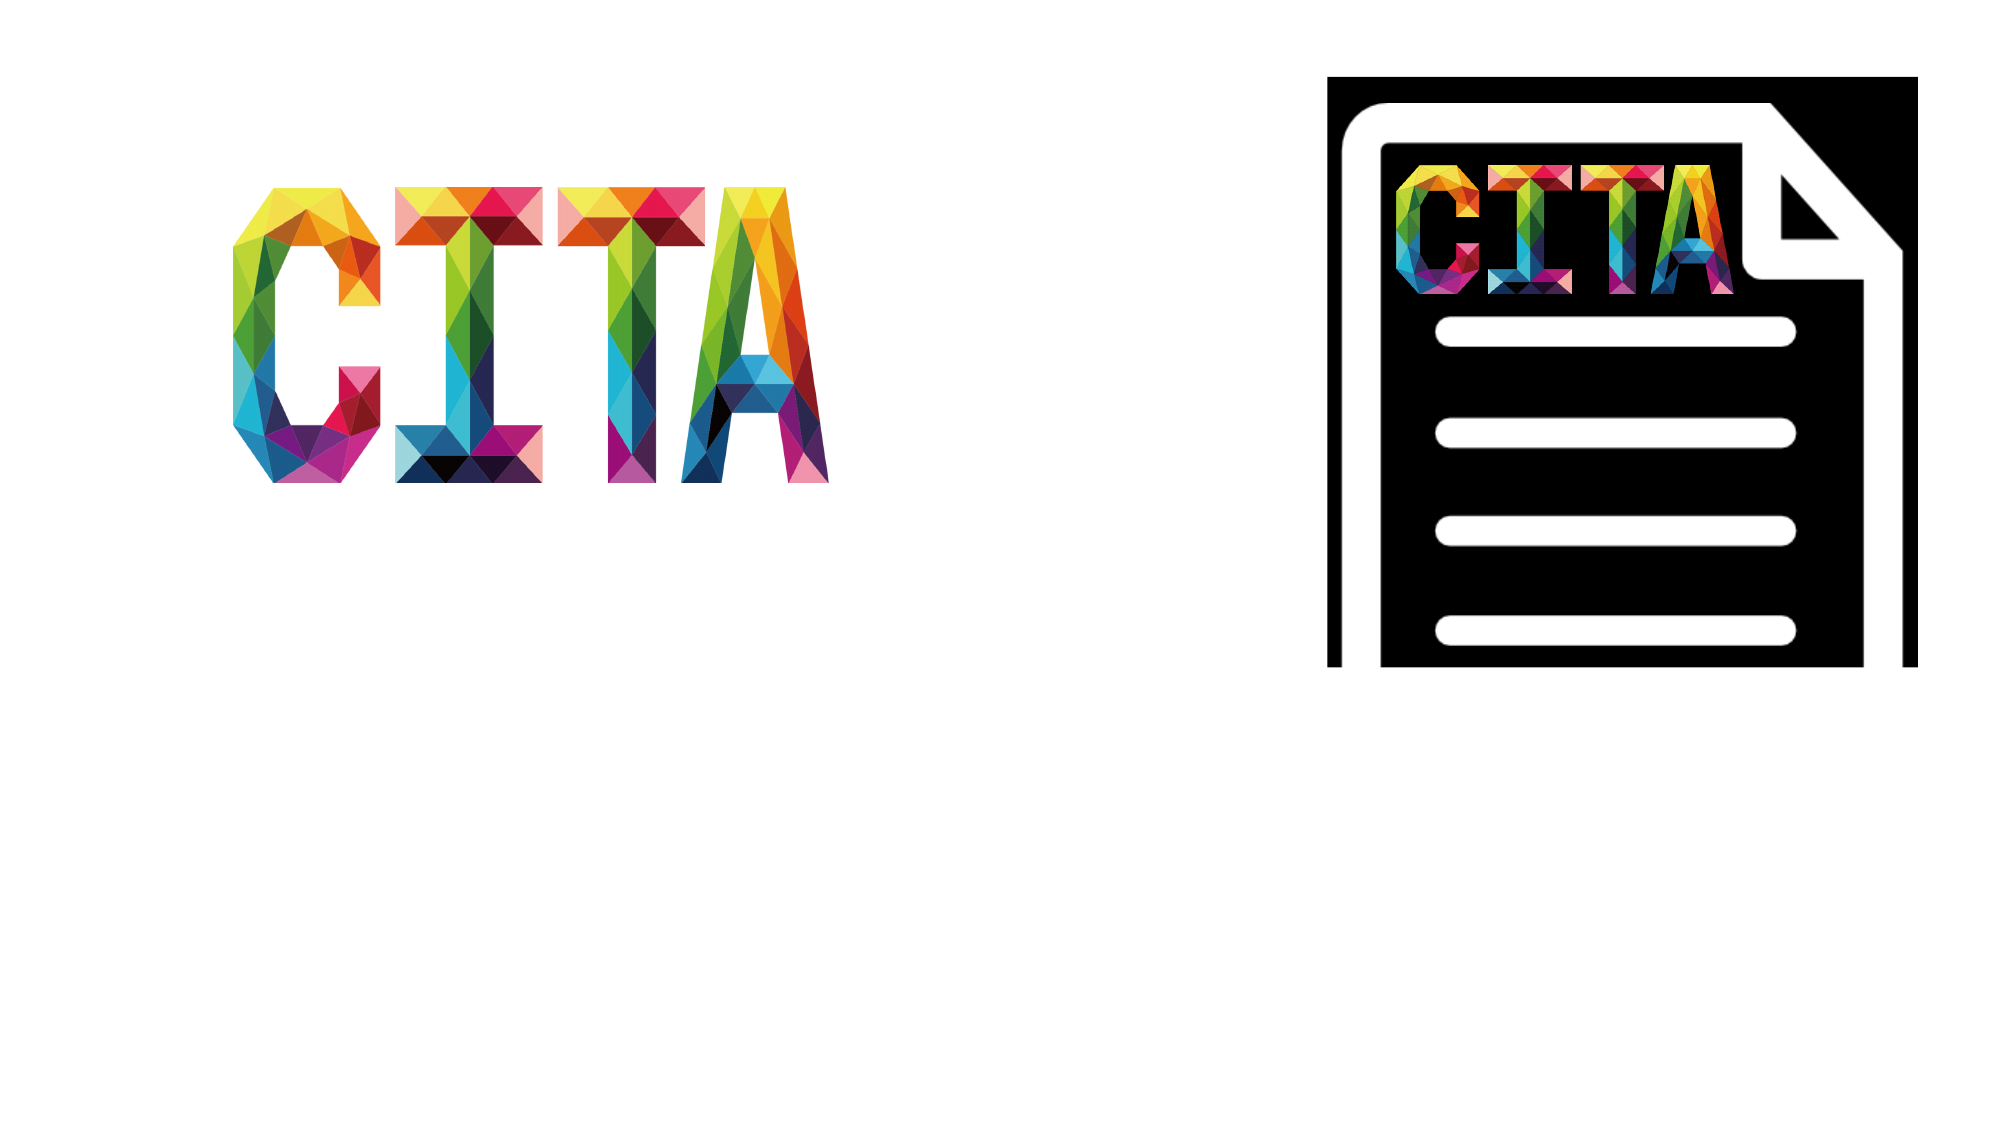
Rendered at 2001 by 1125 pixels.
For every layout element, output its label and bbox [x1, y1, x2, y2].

text_box [1327, 76, 1918, 668]
text_box [232, 187, 829, 483]
